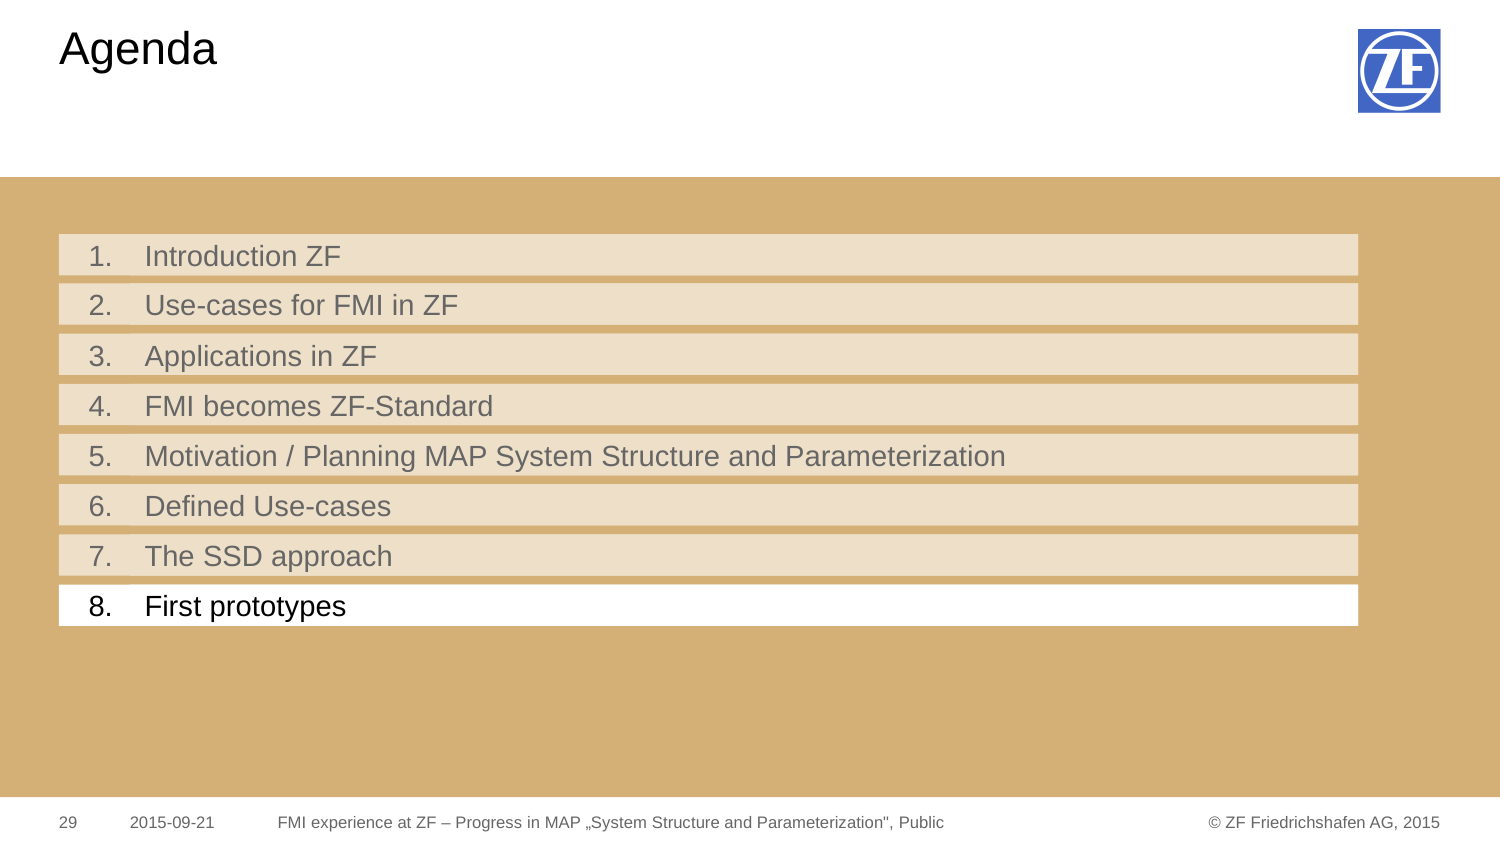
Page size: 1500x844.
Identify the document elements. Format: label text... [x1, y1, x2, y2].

text_box 8. [58, 584, 129, 626]
text_box First prototypes [129, 584, 1359, 626]
text_box 7. [58, 534, 129, 576]
text_box 1. [58, 234, 129, 276]
text_box 6. [58, 484, 129, 526]
text_box 2. [58, 283, 129, 325]
text_box FMI becomes ZF-Standard [129, 383, 1359, 426]
text_box Applications in ZF [129, 333, 1359, 375]
text_box 3. [58, 333, 129, 375]
picture [1358, 29, 1441, 113]
text_box Defined Use-cases [129, 484, 1359, 526]
text_box Introduction ZF [129, 234, 1359, 276]
title Agenda [59, 23, 1270, 122]
text_box The SSD approach [129, 534, 1359, 576]
text_box Use-cases for FMI in ZF [129, 283, 1359, 325]
text_box Motivation / Planning MAP System Structure and Parameterization [129, 433, 1359, 476]
text_box 5. [58, 433, 129, 476]
text_box [0, 177, 1500, 798]
text_box 4. [58, 383, 129, 426]
